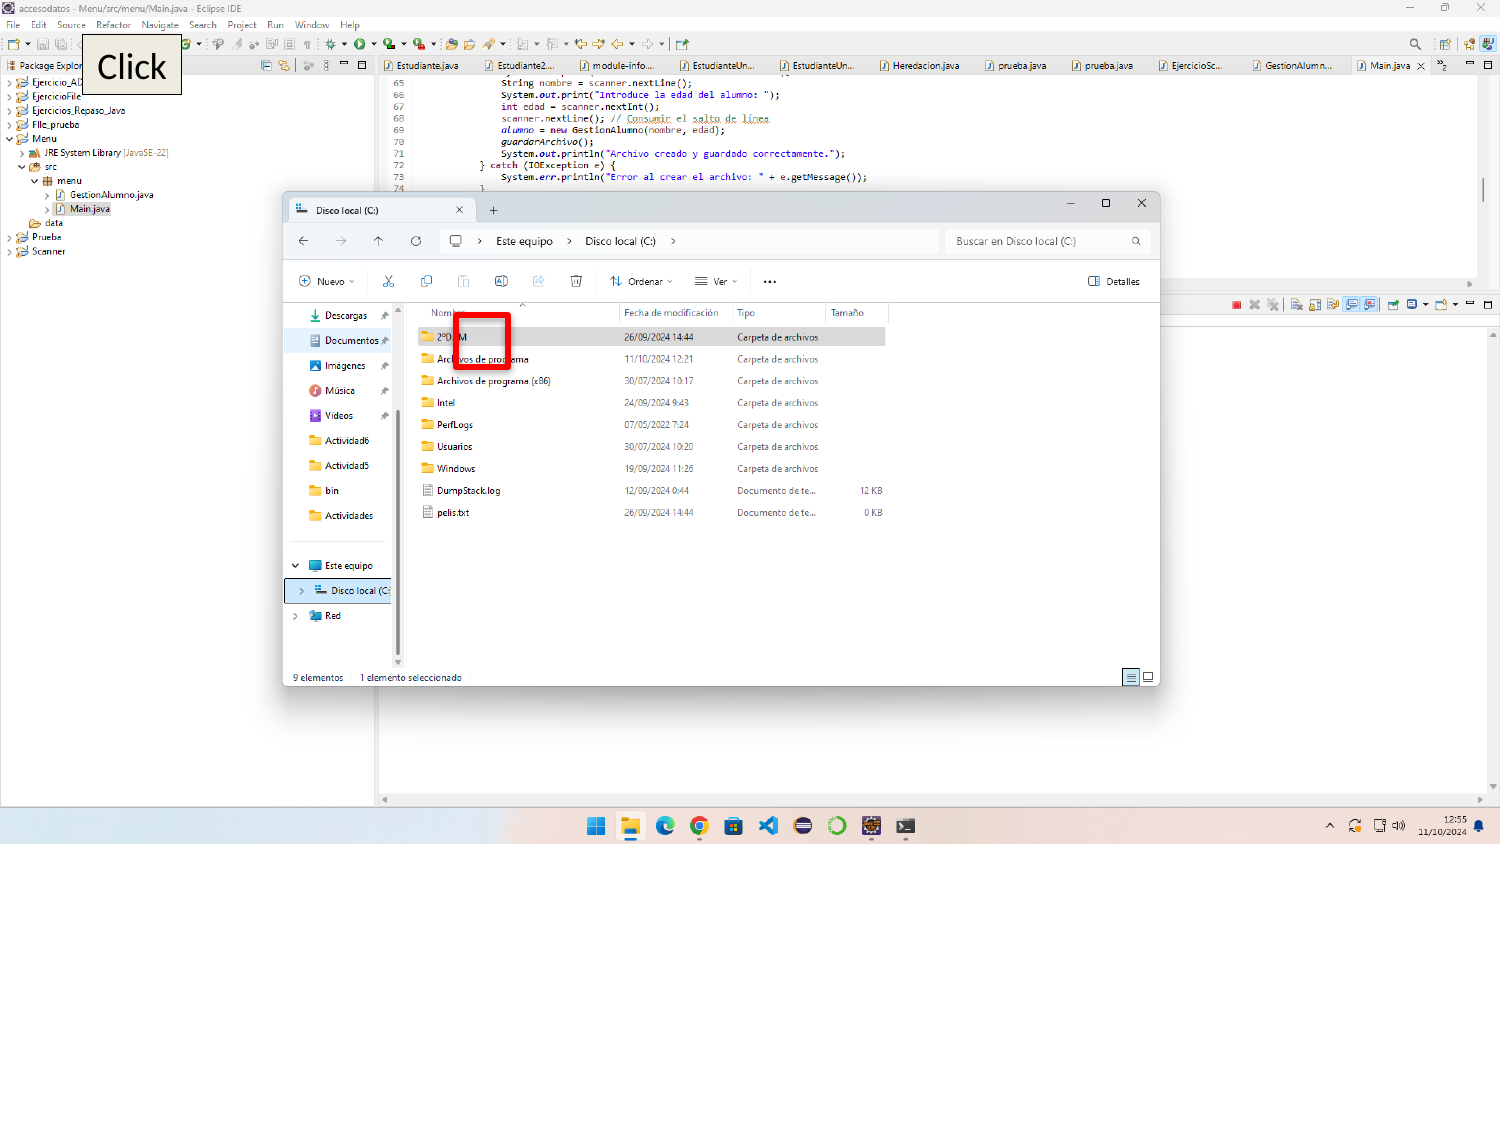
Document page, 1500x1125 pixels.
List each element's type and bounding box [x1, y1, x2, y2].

picture [0, 0, 1500, 844]
